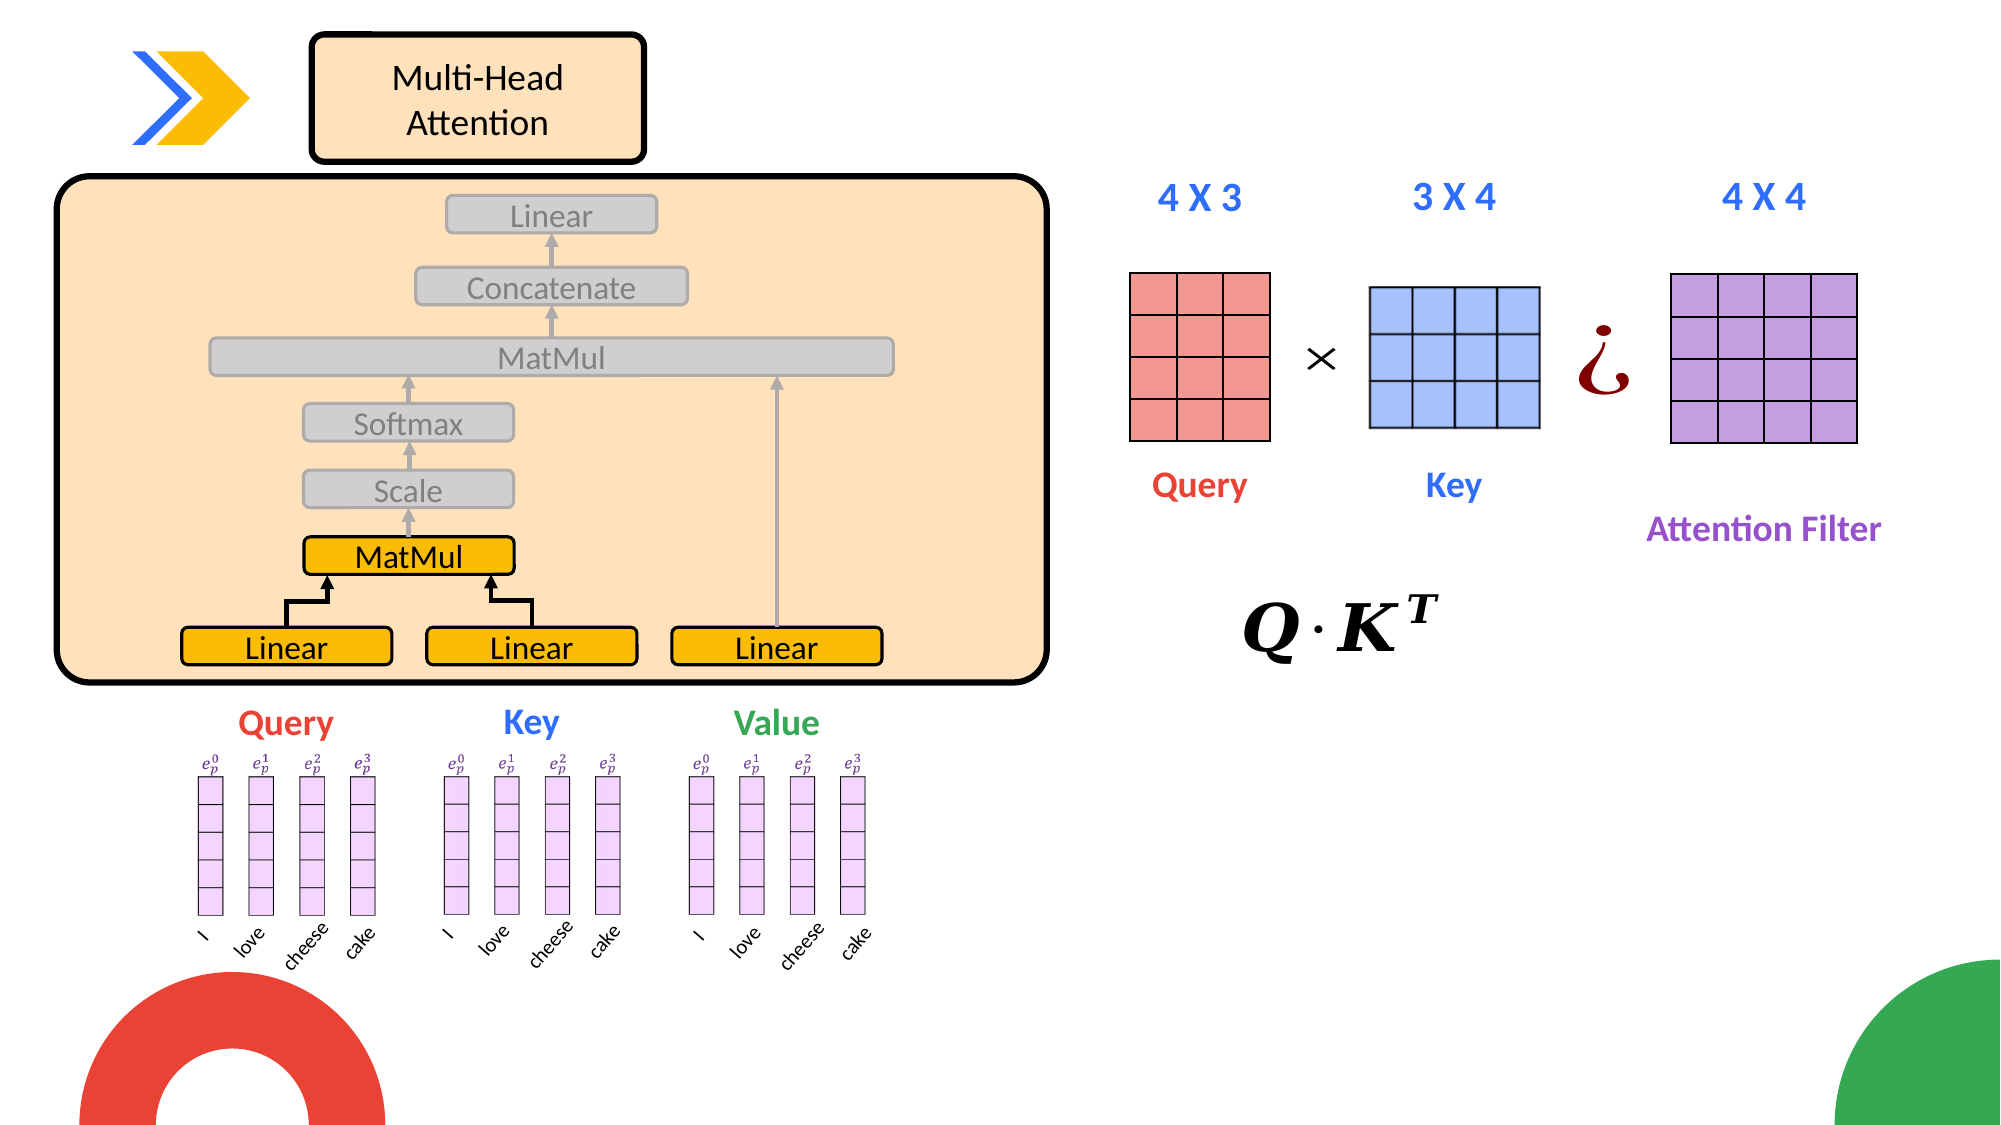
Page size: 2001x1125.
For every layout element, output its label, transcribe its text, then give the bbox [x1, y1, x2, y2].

table_header [1178, 274, 1222, 314]
text_box Key [1411, 452, 1497, 513]
table_header [1719, 275, 1763, 316]
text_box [132, 51, 250, 145]
table_cell [1672, 402, 1717, 442]
picture [1368, 270, 1540, 445]
text_box 3 X 4 [1397, 161, 1512, 227]
text_box Multi-Head Attention [310, 33, 646, 163]
table_header [1224, 274, 1269, 314]
table_cell [1812, 402, 1856, 442]
table_cell [1224, 400, 1269, 440]
table_cell [1719, 318, 1763, 358]
table_cell [1224, 316, 1269, 356]
table_cell [1131, 400, 1176, 440]
table_cell [1765, 318, 1810, 358]
table_header [1765, 275, 1810, 316]
table_header [1131, 274, 1176, 314]
text_box [78, 991, 387, 1125]
table_cell [1131, 316, 1176, 356]
table_cell [1672, 318, 1717, 358]
table_header [1672, 275, 1717, 316]
table_cell [1812, 360, 1856, 400]
text_box 4 X 4 [1707, 161, 1822, 227]
table_cell [1812, 318, 1856, 358]
table_header [1812, 275, 1856, 316]
table_cell [1178, 316, 1222, 356]
table_cell [1672, 360, 1717, 400]
text_box 4 X 3 [1142, 162, 1258, 228]
text_box [1833, 958, 2000, 1125]
table_cell [1131, 358, 1176, 398]
table_cell [1178, 400, 1222, 440]
table_cell [1178, 358, 1222, 398]
table_cell [1224, 358, 1269, 398]
text_box Attention Filter [1631, 496, 1897, 556]
table_cell [1719, 360, 1763, 400]
table_cell [1765, 402, 1810, 442]
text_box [56, 176, 1047, 991]
table_cell [1765, 360, 1810, 400]
text_box Query [1137, 452, 1263, 513]
table_cell [1719, 402, 1763, 442]
